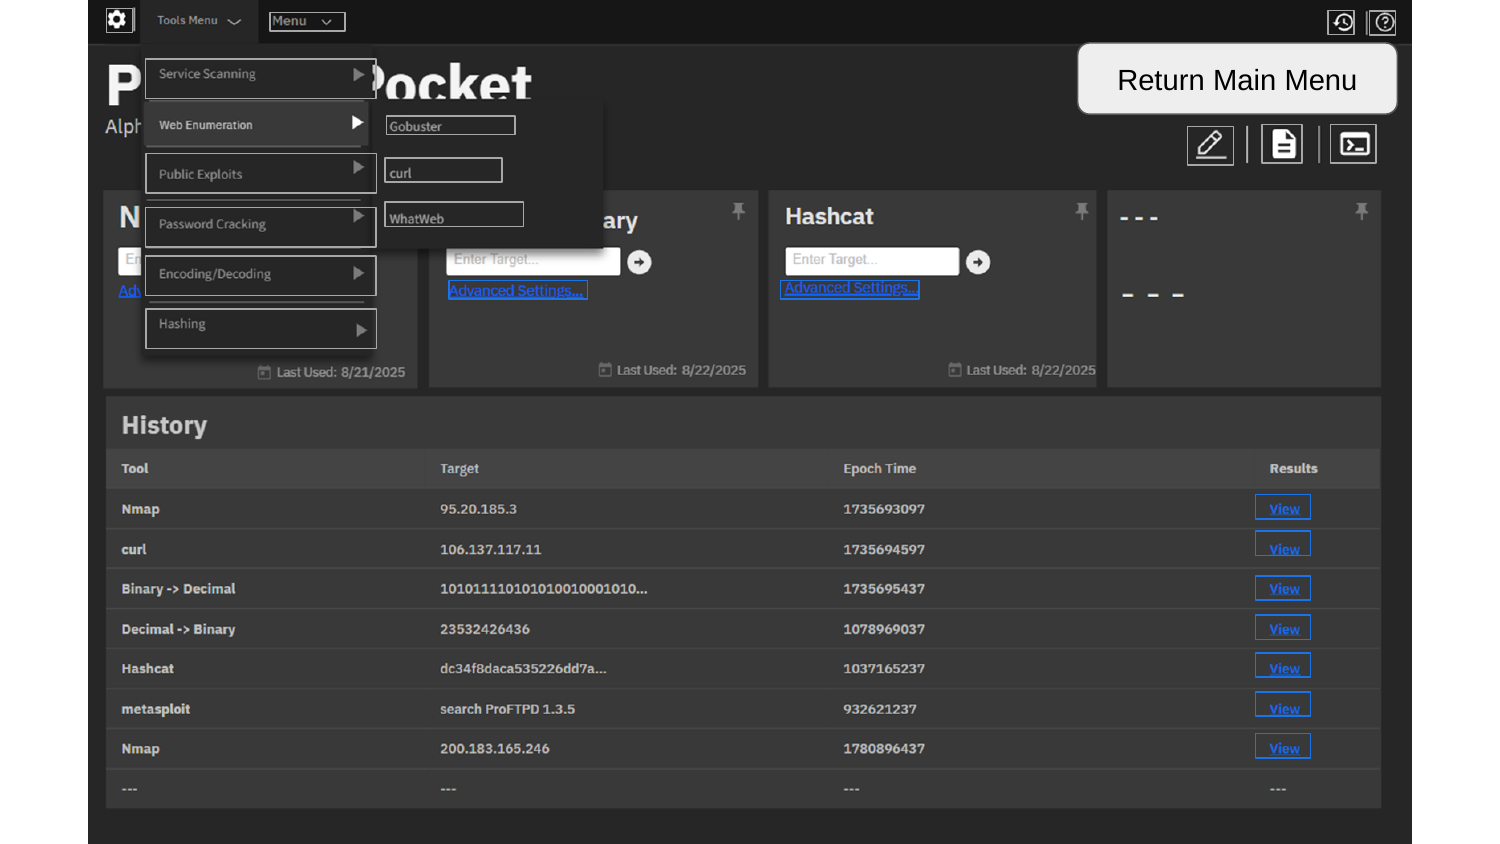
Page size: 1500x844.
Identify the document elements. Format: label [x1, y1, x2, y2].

picture [88, 0, 1412, 844]
